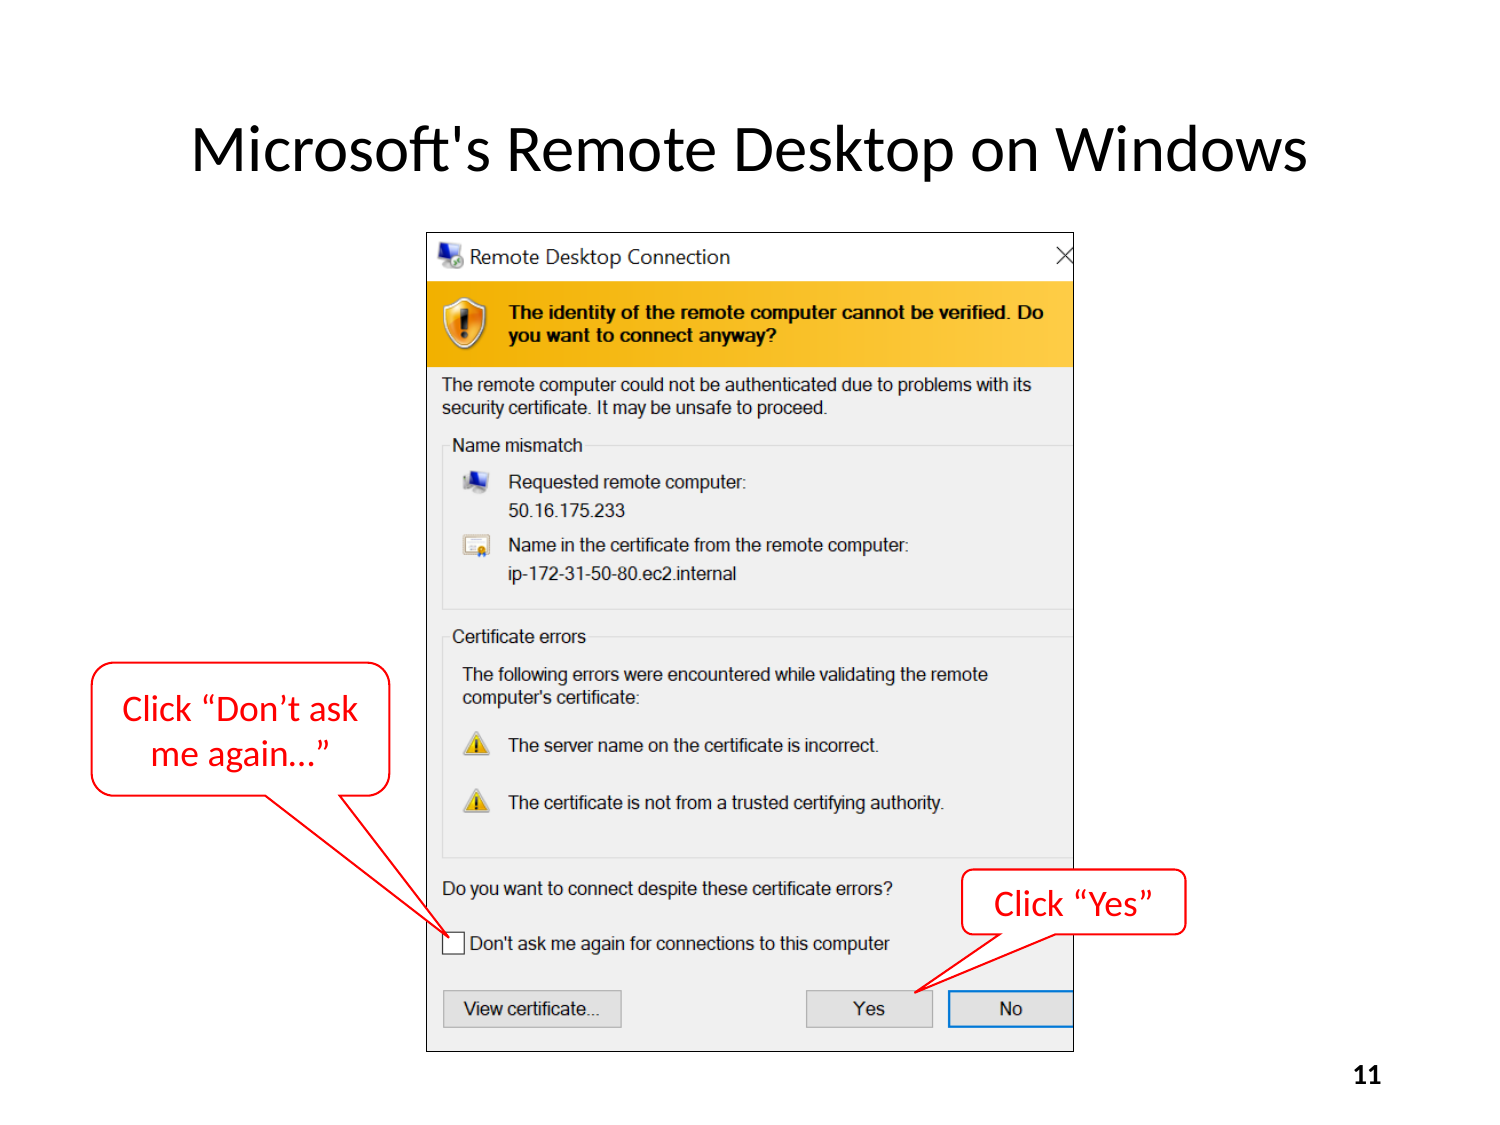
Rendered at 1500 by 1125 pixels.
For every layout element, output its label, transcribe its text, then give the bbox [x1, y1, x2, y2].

title Microsoft's Remote Desktop on Windows [103, 59, 1397, 241]
text_box Click “Yes” [1074, 868, 1187, 936]
picture [426, 232, 1074, 1052]
slide_number 11 [1059, 1042, 1397, 1103]
text_box Click “Don’t ask me again…” [90, 661, 426, 922]
